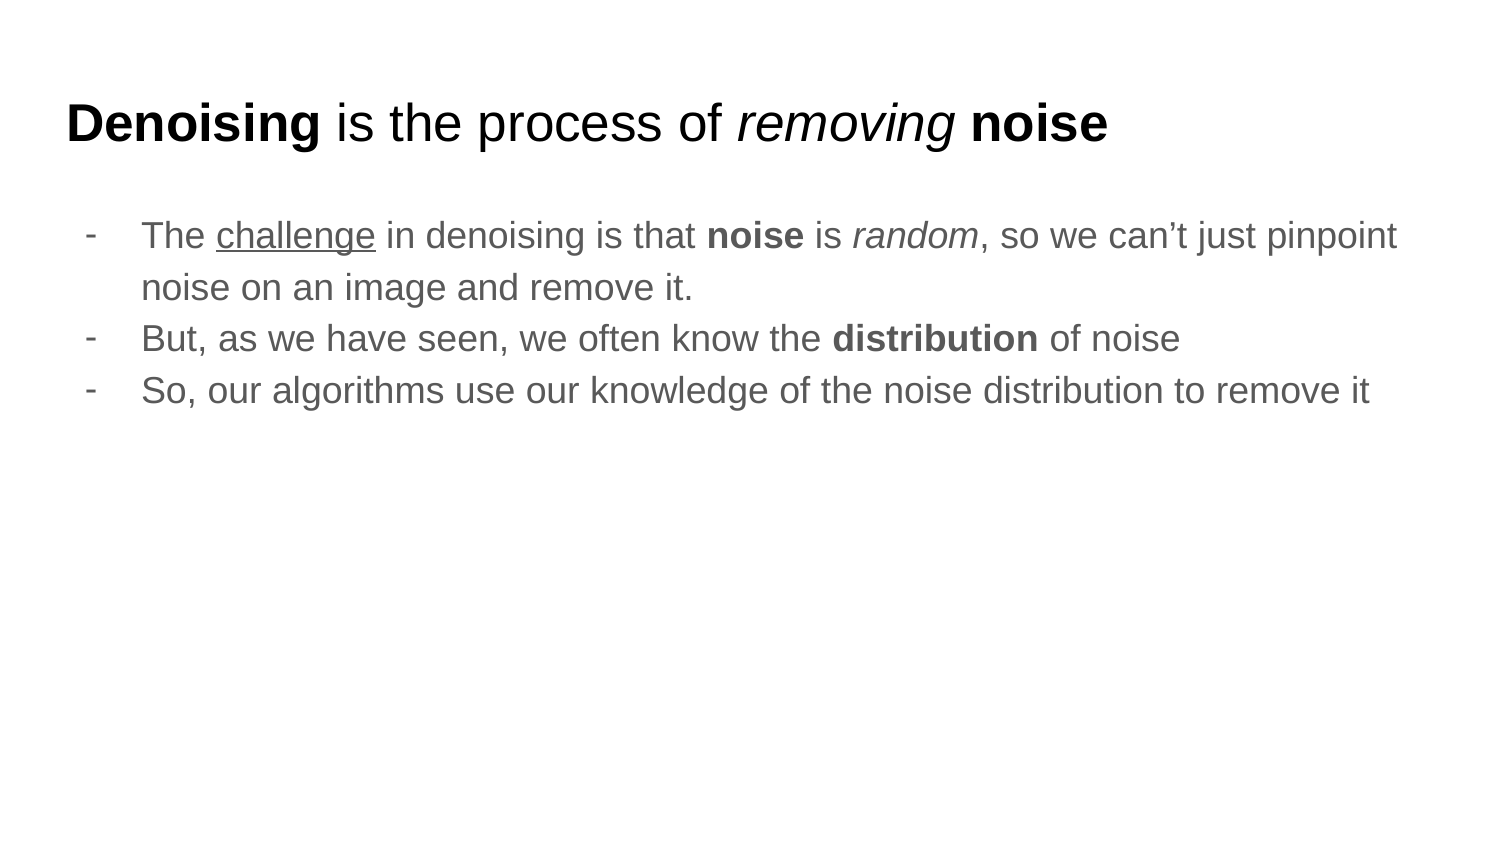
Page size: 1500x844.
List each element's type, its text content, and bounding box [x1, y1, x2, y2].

title Denoising is the process of removing noise [51, 72, 1449, 167]
list The challenge in denoising is that noise is random, so we can’t just pinpoint noise on an image and remove it. But, as we have seen, we often know the distribution of noise So, our algorithms use our knowledge of the noise distribution to remove it [51, 189, 1449, 750]
